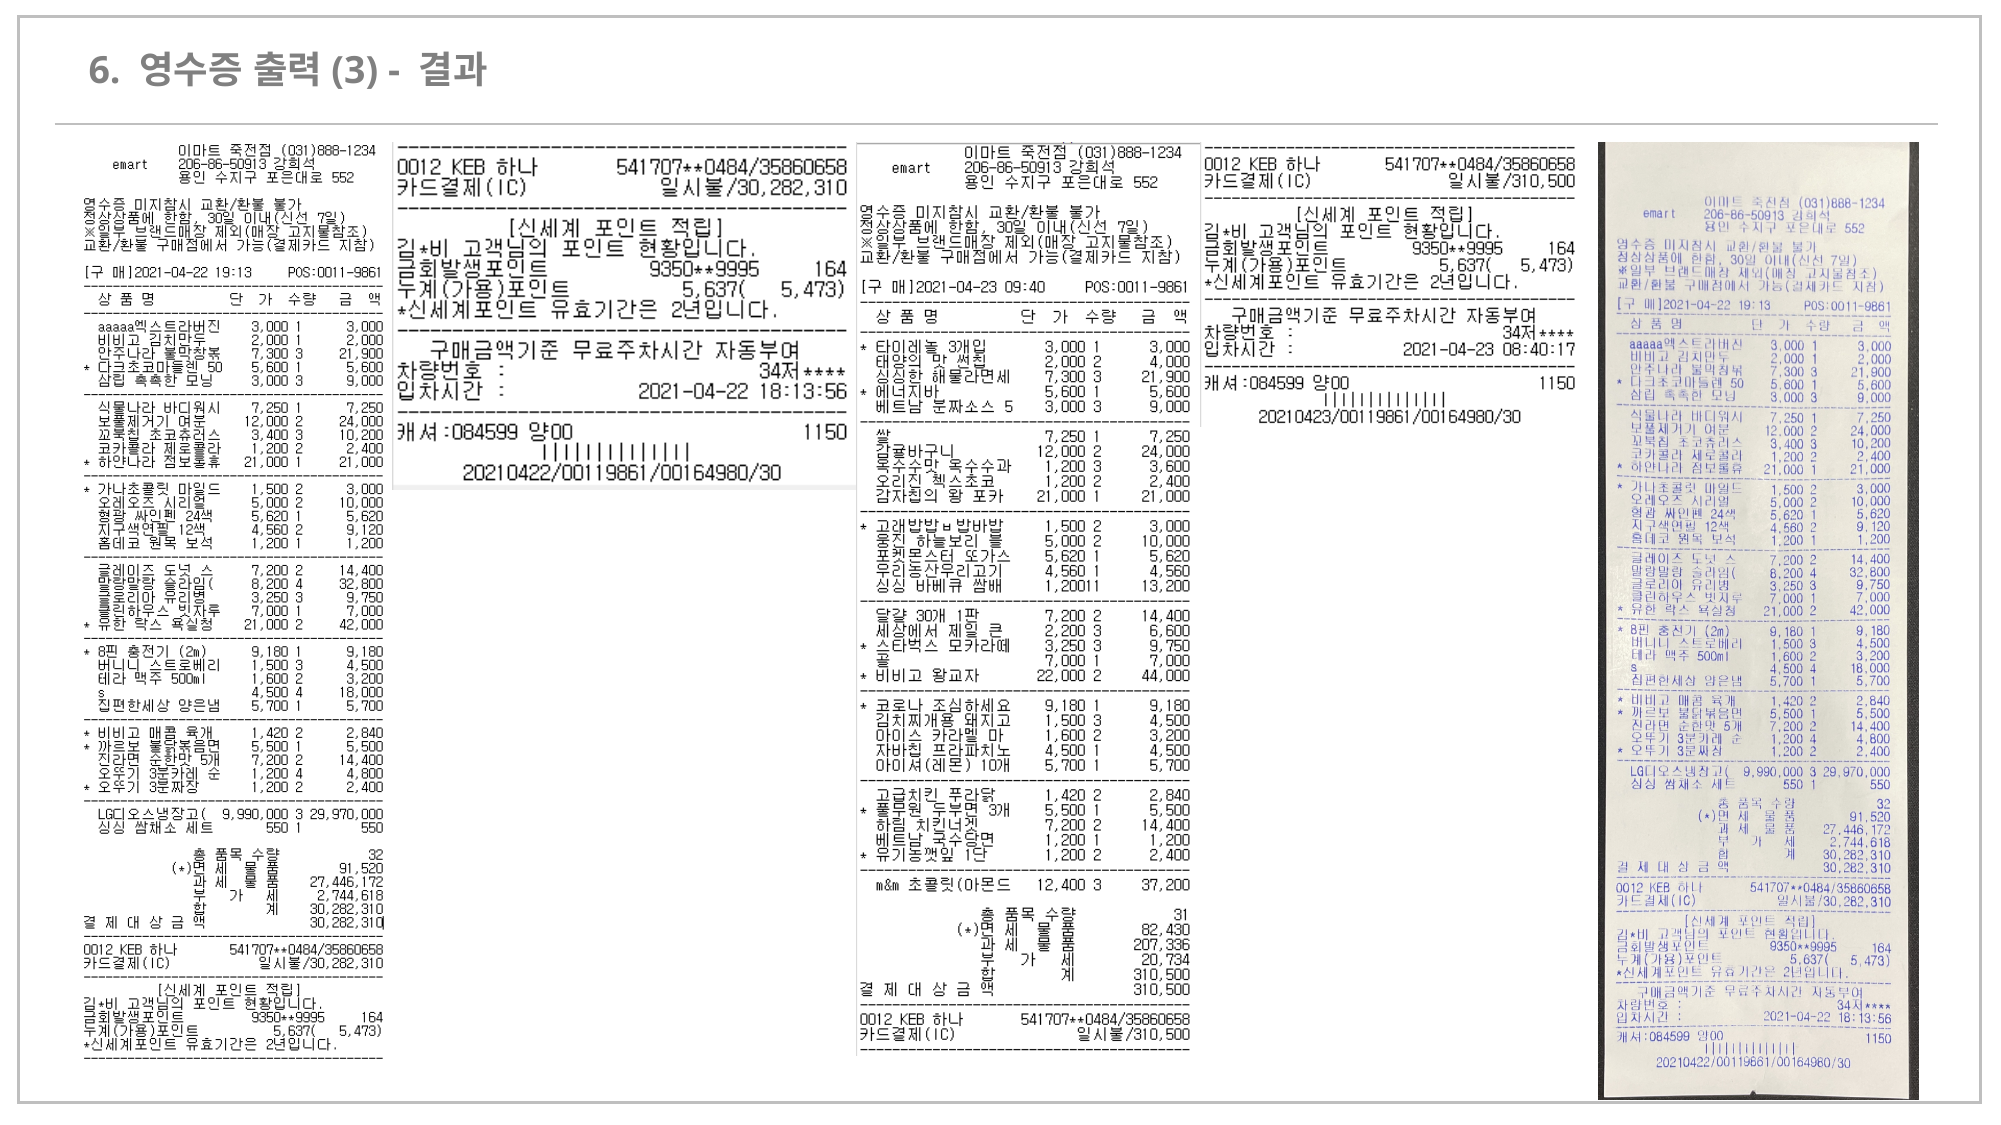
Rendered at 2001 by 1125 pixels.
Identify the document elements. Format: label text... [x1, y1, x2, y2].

text_box 6. 영수증 출력(3) - 결과 [73, 38, 503, 98]
picture [392, 142, 1585, 1056]
picture [1598, 142, 1919, 1100]
picture [81, 143, 390, 1063]
